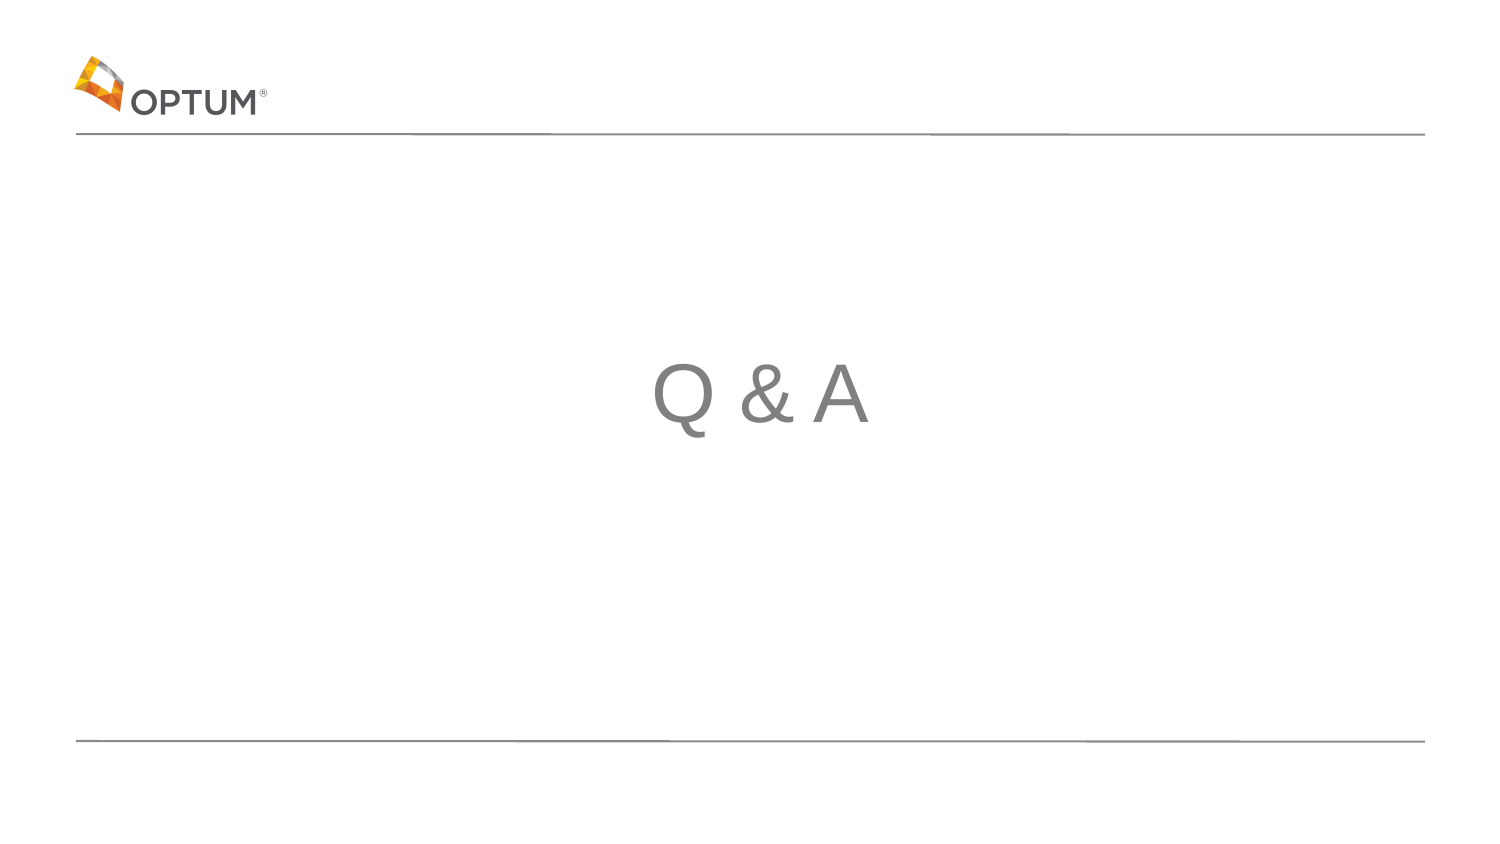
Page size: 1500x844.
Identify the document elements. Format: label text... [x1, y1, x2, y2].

picture [68, 53, 273, 118]
title Q & A [123, 297, 1399, 448]
